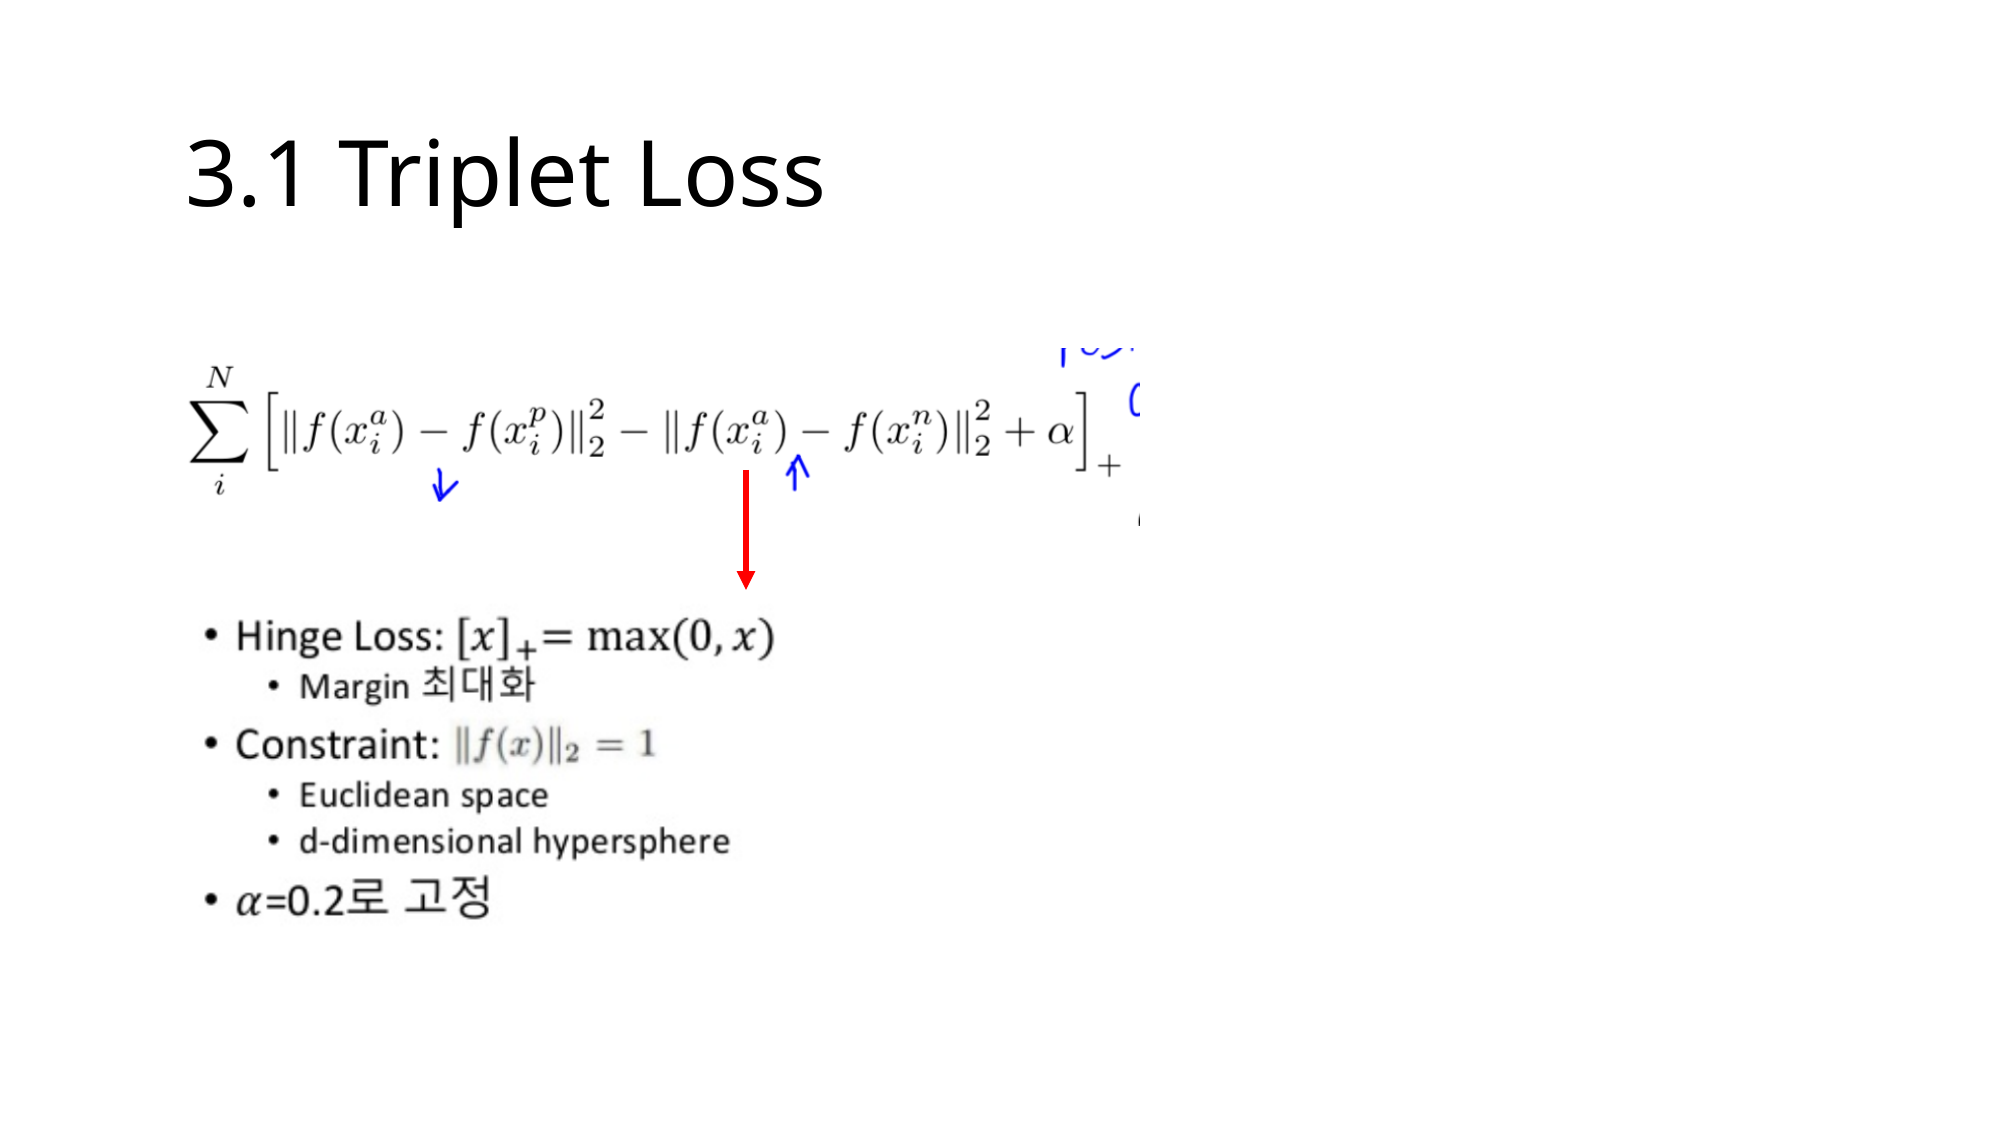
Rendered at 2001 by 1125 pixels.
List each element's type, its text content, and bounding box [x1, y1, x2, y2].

picture [170, 589, 828, 976]
title 3.1 Triplet Loss [170, 67, 1896, 286]
picture [170, 348, 1140, 526]
